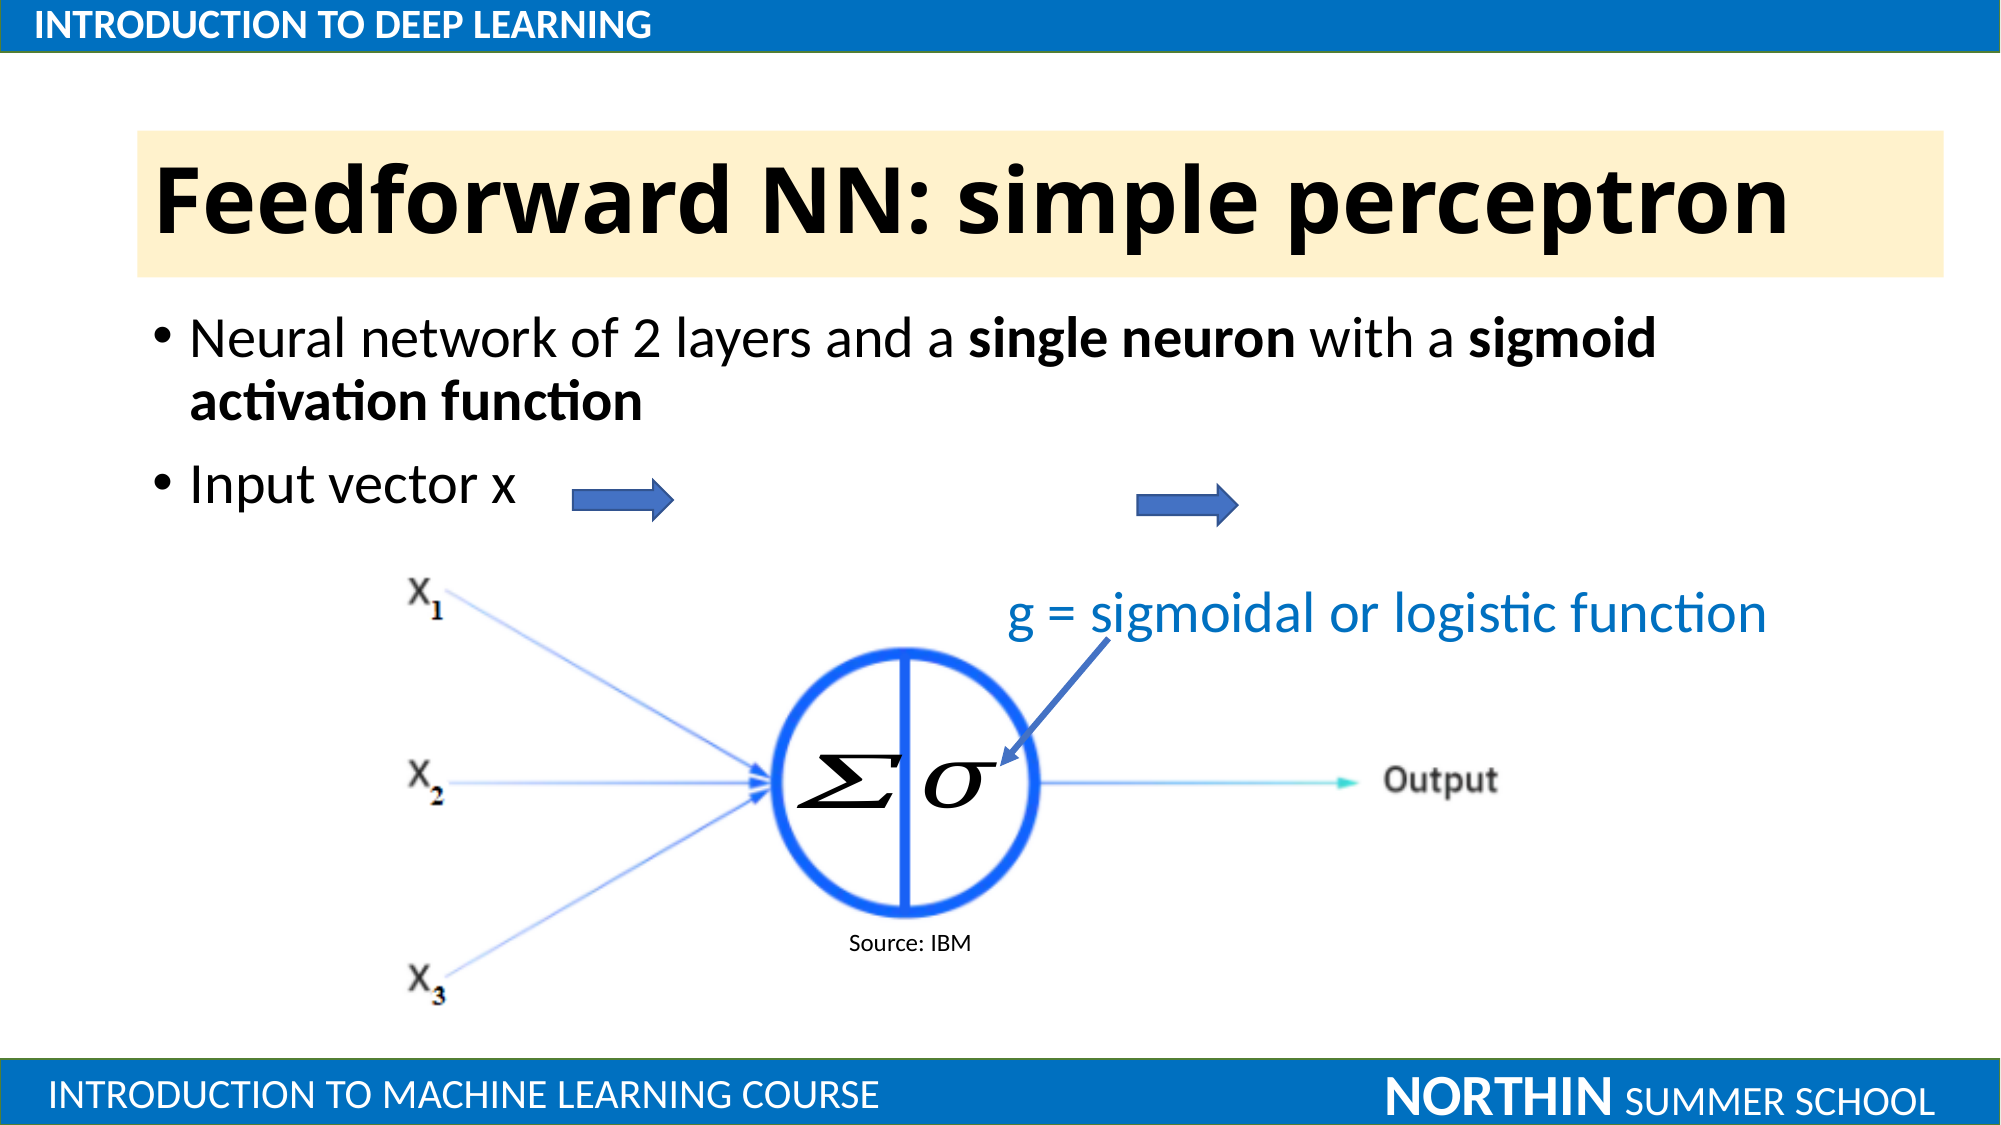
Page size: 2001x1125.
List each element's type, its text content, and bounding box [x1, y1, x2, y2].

text_box [571, 477, 675, 523]
title Feedforward NN: simple perceptron [137, 130, 1944, 278]
picture [385, 539, 1511, 1043]
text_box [999, 638, 1109, 767]
text_box [1136, 482, 1239, 528]
text_box g = sigmoidal or logistic function [1511, 566, 1784, 652]
